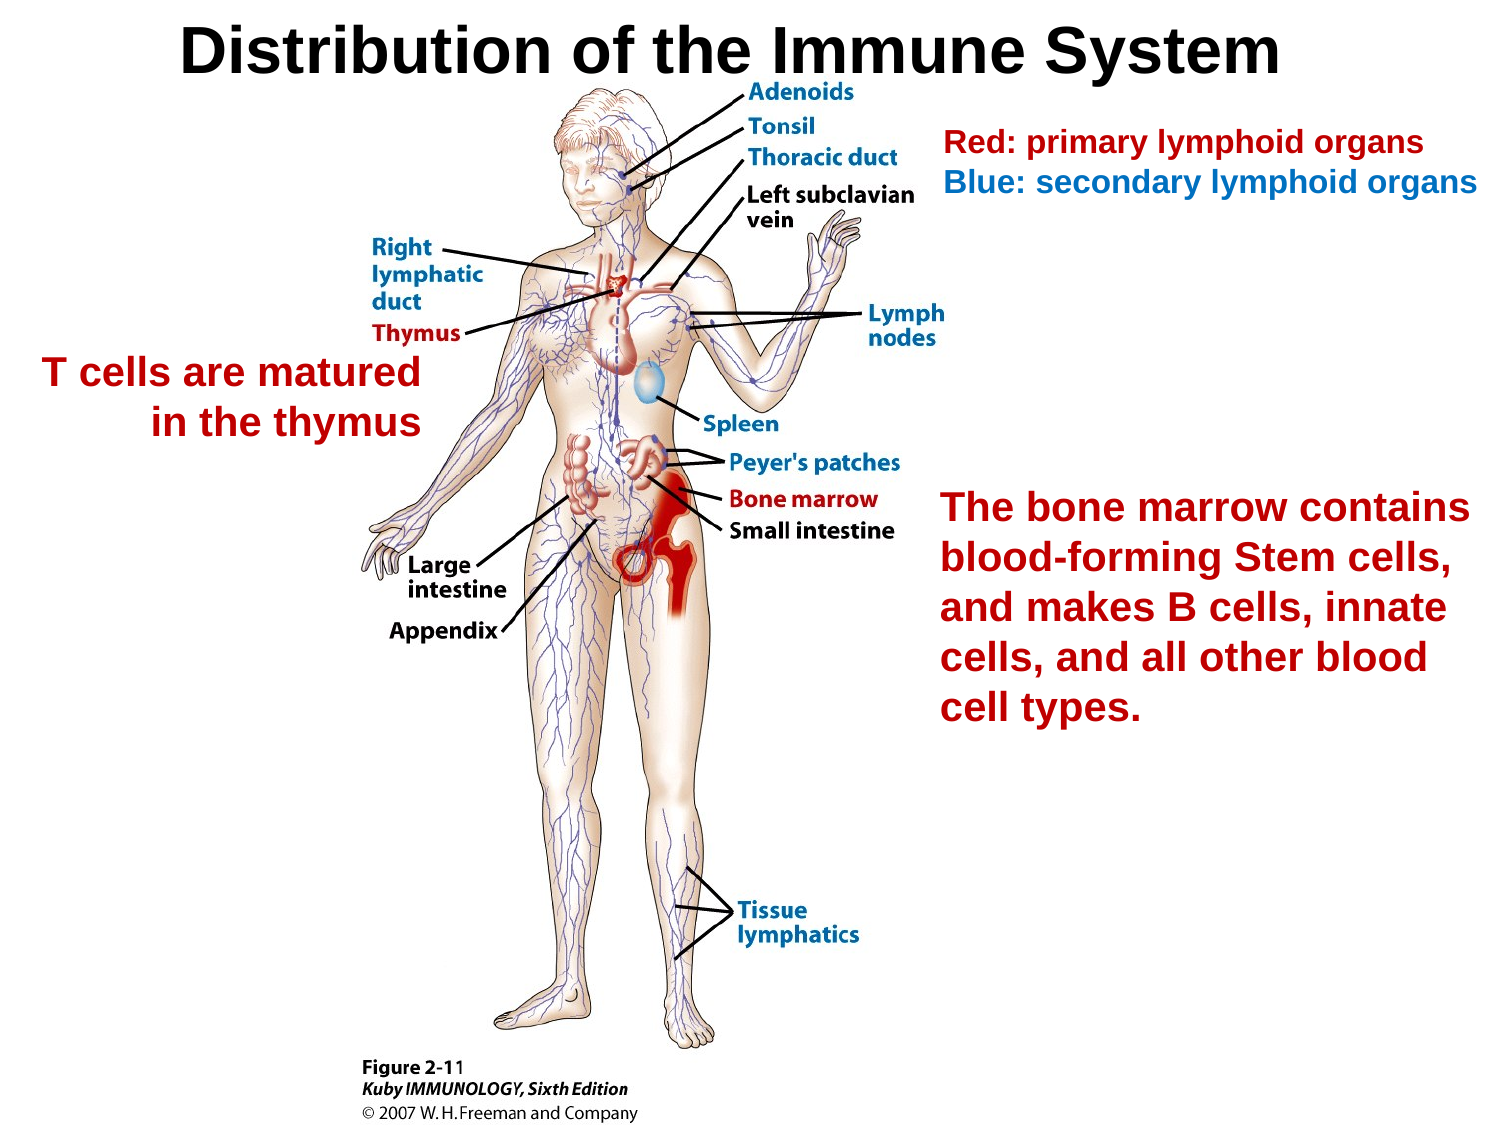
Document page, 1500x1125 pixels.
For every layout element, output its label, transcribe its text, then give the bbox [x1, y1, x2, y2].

text_box Red: primary lymphoid organs Blue: secondary lymphoid organs [954, 112, 1494, 207]
text_box T cells are matured in the thymus [1, 337, 347, 453]
text_box Distribution of the Immune System [164, 0, 1298, 95]
text_box The bone marrow contains blood-forming Stem cells, and makes B cells, innate cells, and all other blood cell types. [954, 472, 1498, 788]
picture [352, 74, 950, 1125]
